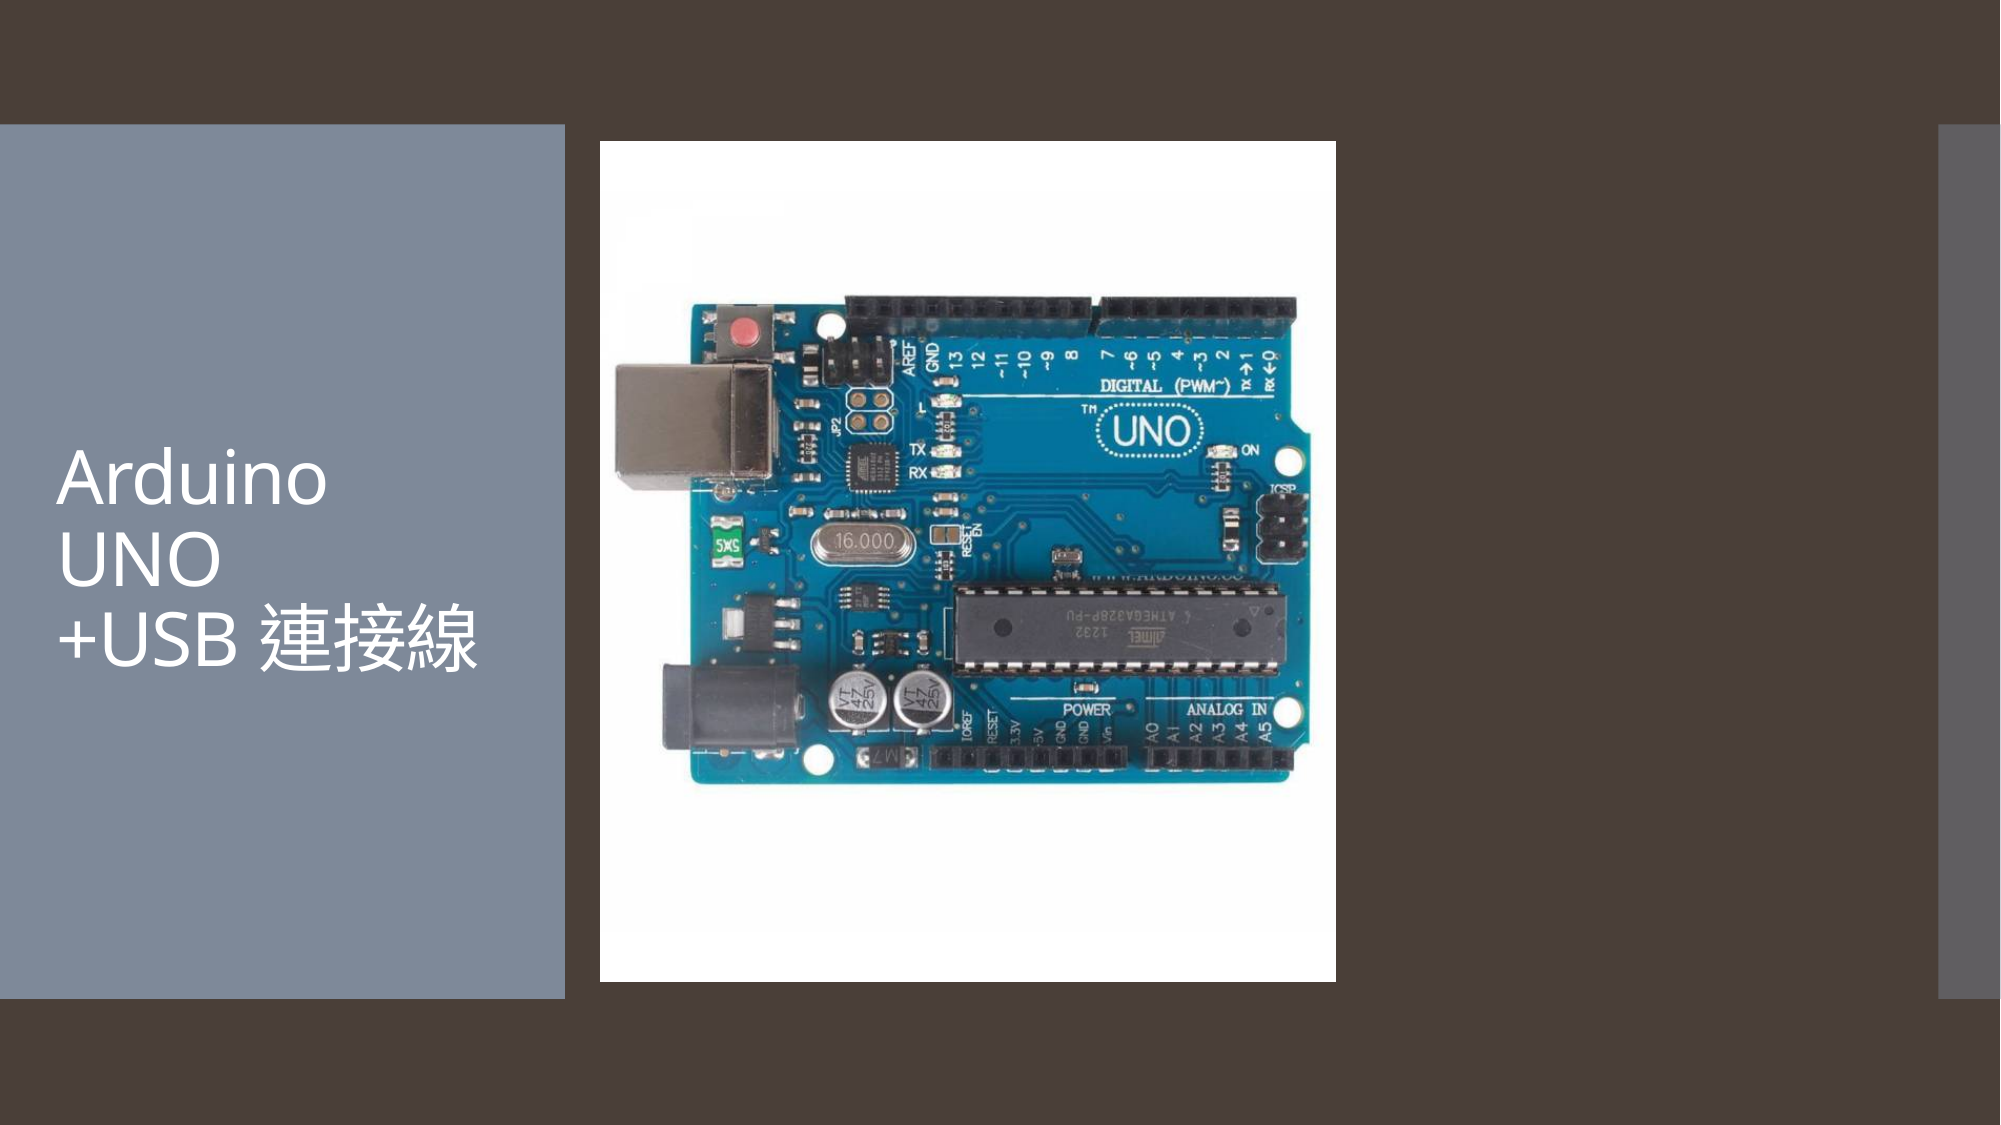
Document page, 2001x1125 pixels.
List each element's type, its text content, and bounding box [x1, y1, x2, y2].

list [600, 141, 1337, 982]
title Arduino UNO +USB連接線 [41, 184, 525, 940]
